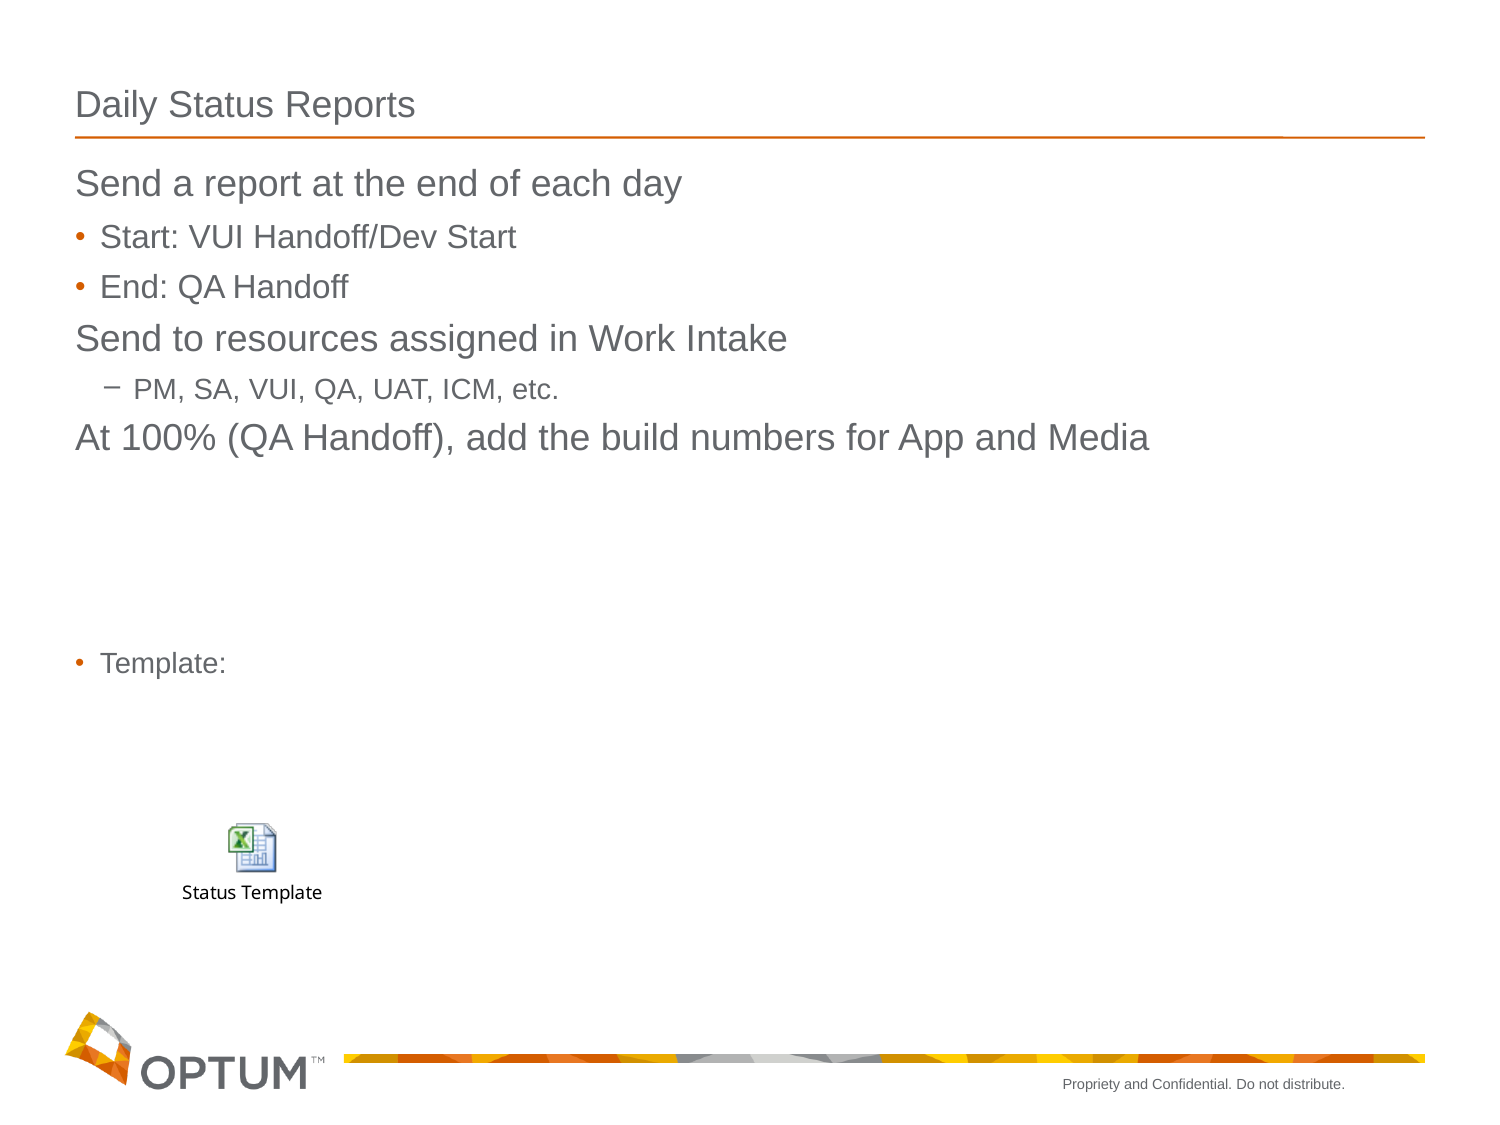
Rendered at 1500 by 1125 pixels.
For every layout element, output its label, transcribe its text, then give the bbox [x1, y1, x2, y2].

list Send a report at the end of each day Start: VUI Handoff/Dev Start End: QA Handoff Send to resources assigned in Work Intake PM, SA, VUI, QA, UAT, ICM, etc. At 100% (QA Handoff), add the build numbers for App and Media Template: [75, 162, 1425, 991]
title Daily Status Reports [74, 24, 1425, 126]
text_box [177, 822, 328, 950]
picture [343, 1054, 1425, 1063]
picture [62, 1009, 327, 1092]
